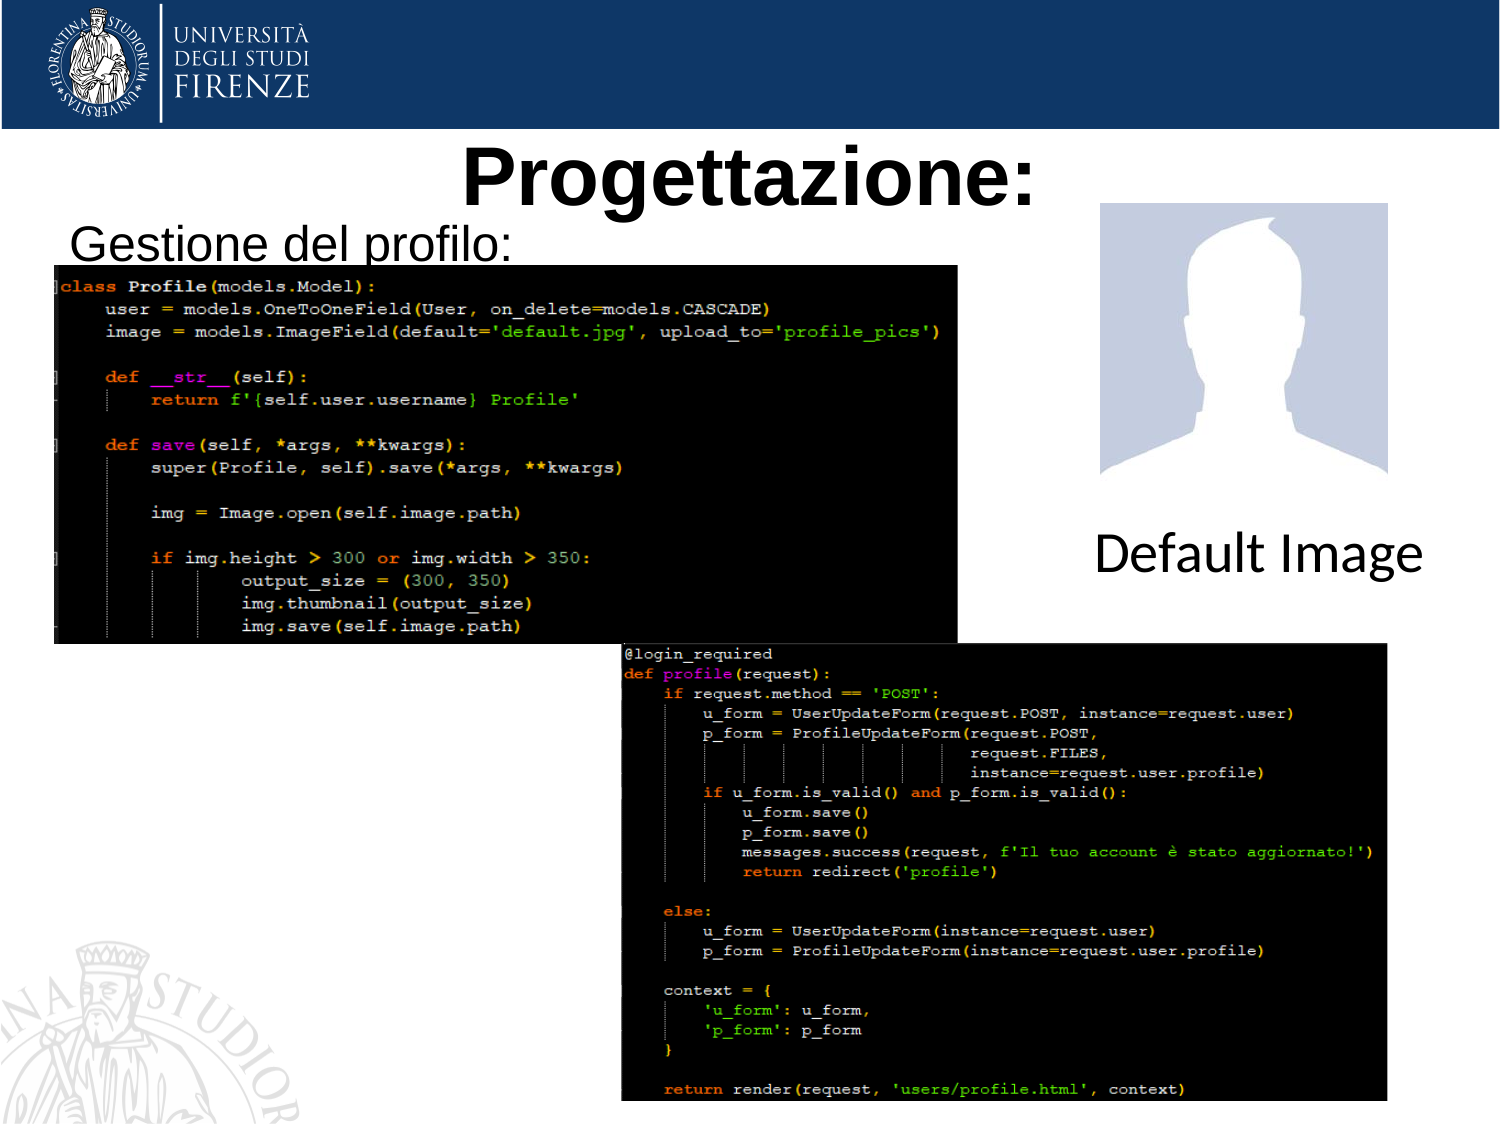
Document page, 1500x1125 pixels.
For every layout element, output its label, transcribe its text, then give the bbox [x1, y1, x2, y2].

picture [1099, 203, 1388, 492]
picture [0, 846, 355, 1125]
subtitle Gestione del profilo: [54, 203, 660, 263]
picture [53, 265, 1388, 1101]
title Progettazione: [112, 51, 1388, 293]
text_box Default Image [1079, 507, 1446, 592]
picture [0, 0, 1500, 131]
